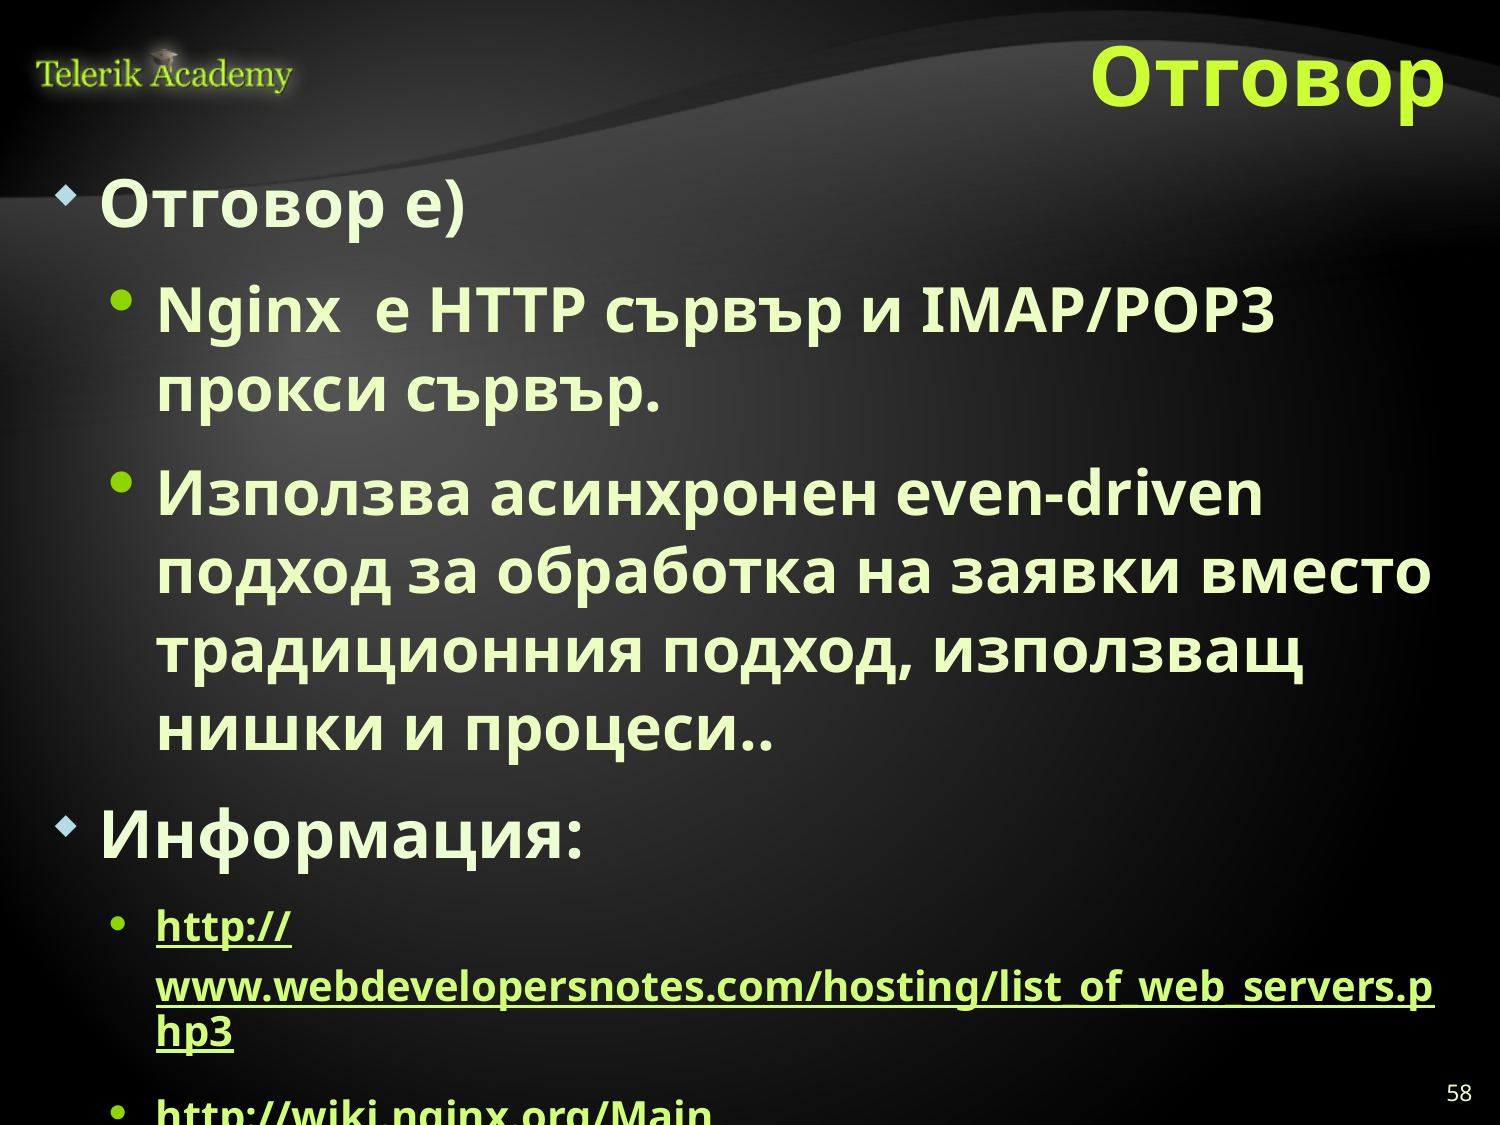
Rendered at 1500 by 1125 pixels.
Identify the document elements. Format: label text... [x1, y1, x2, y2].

picture [0, 0, 1500, 1125]
list Отговор e) Nginx е HTTP сървър и IMAP/POP3 прокси сървър. Използва асинхронен even-driven подход за обработка на заявки вместо традиционния подход, използващ нишки и процеси.. Информация: http://www.webdevelopersnotes.com/hosting/list_of_web_servers.php3 http://wiki.nginx.org/Main http://en.wikipedia.org/wiki/Nginx [37, 149, 1463, 1100]
title Отговор [300, 12, 1463, 149]
slide_number 58 [1412, 1074, 1488, 1113]
